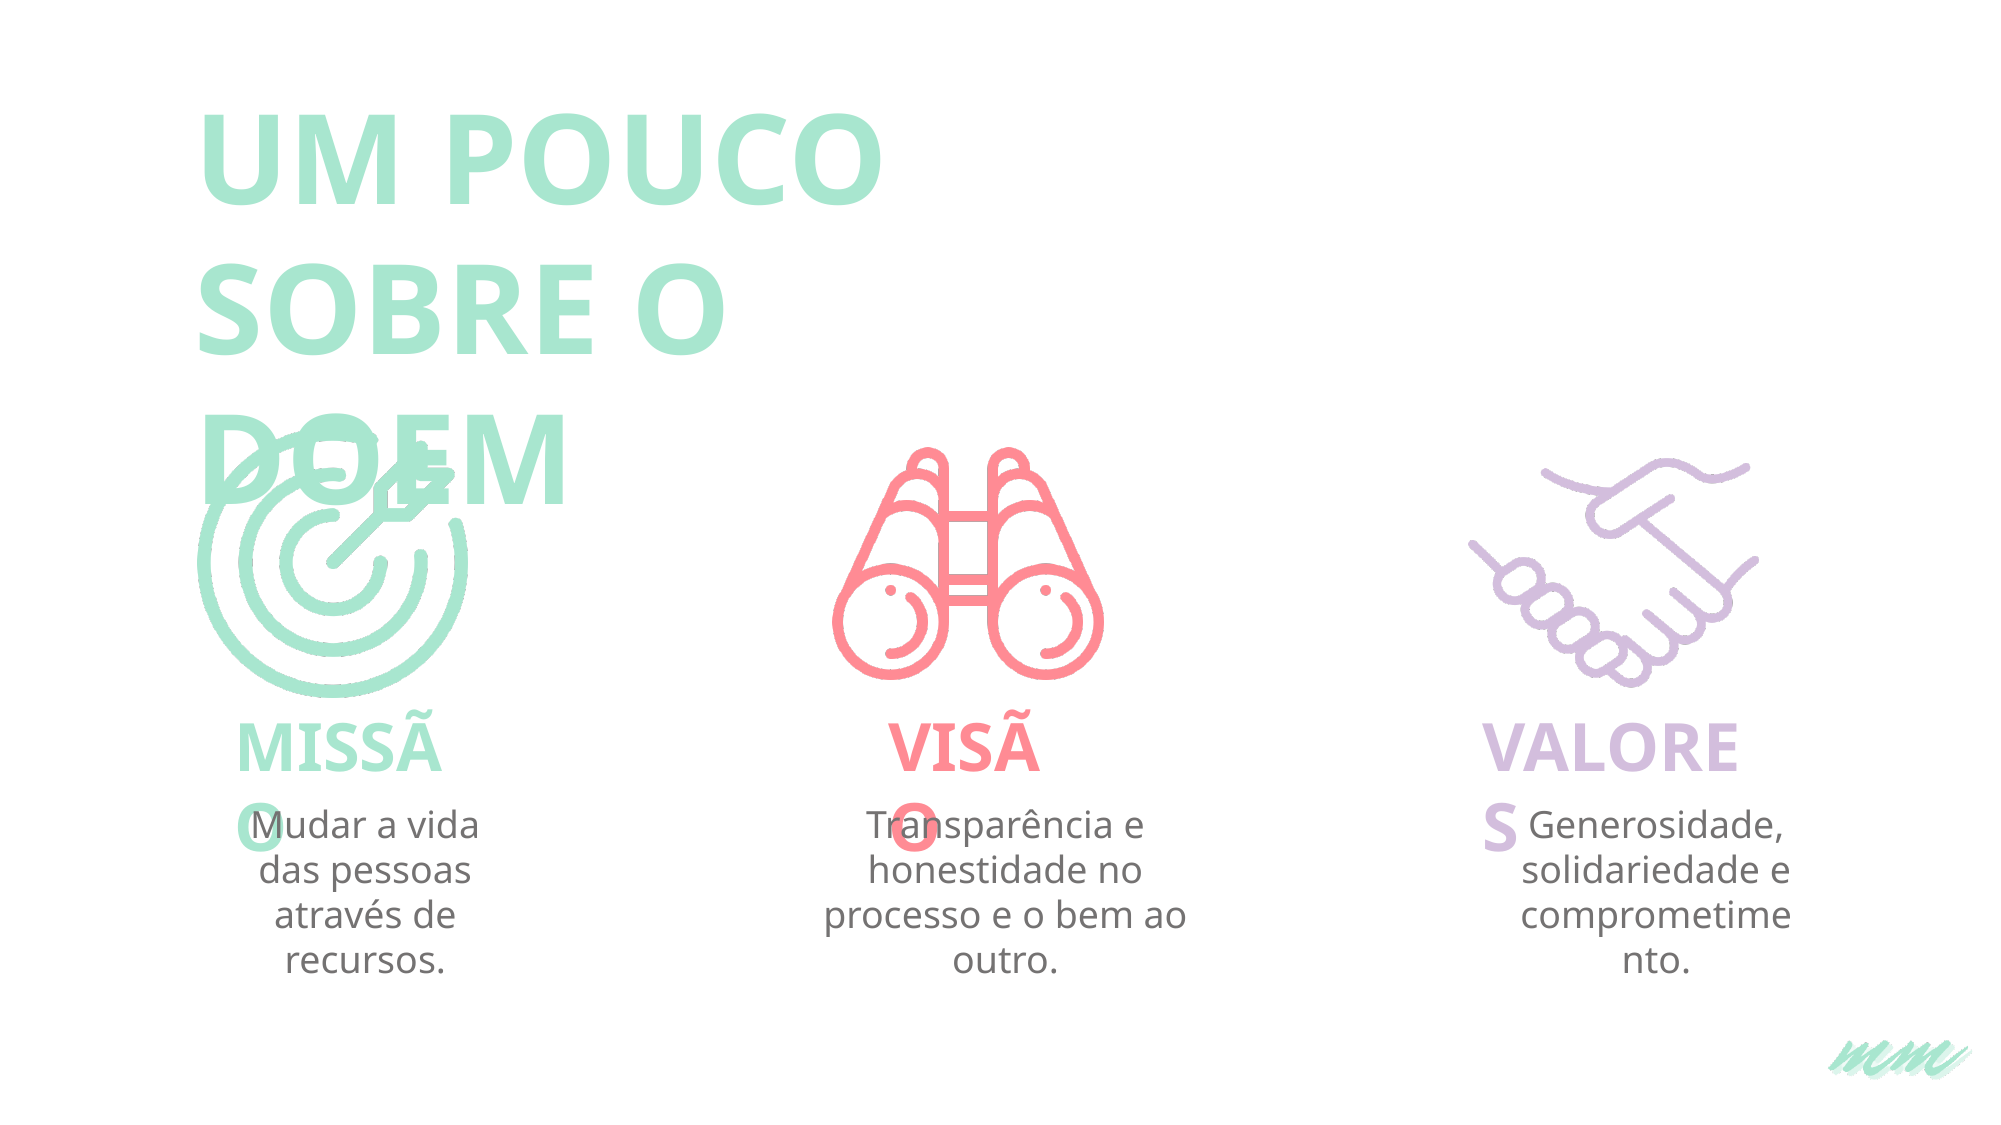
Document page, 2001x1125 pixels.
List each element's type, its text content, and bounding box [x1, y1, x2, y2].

picture [1468, 427, 1759, 718]
text_box Transparência e honestidade no processo e o bem ao outro. [802, 793, 1209, 989]
text_box Mudar a vida das pessoas através de recursos. [219, 793, 512, 989]
text_box VISÃO [873, 718, 1085, 793]
text_box MISSÃO [219, 697, 490, 793]
text_box VALORES [1468, 697, 1781, 873]
picture [832, 447, 1104, 718]
text_box Generosidade, solidariedade e comprometimento. [1500, 793, 1813, 989]
picture [1770, 954, 2000, 1125]
text_box UM POUCO SOBRE O DOEM [179, 72, 1142, 537]
picture [197, 427, 468, 698]
